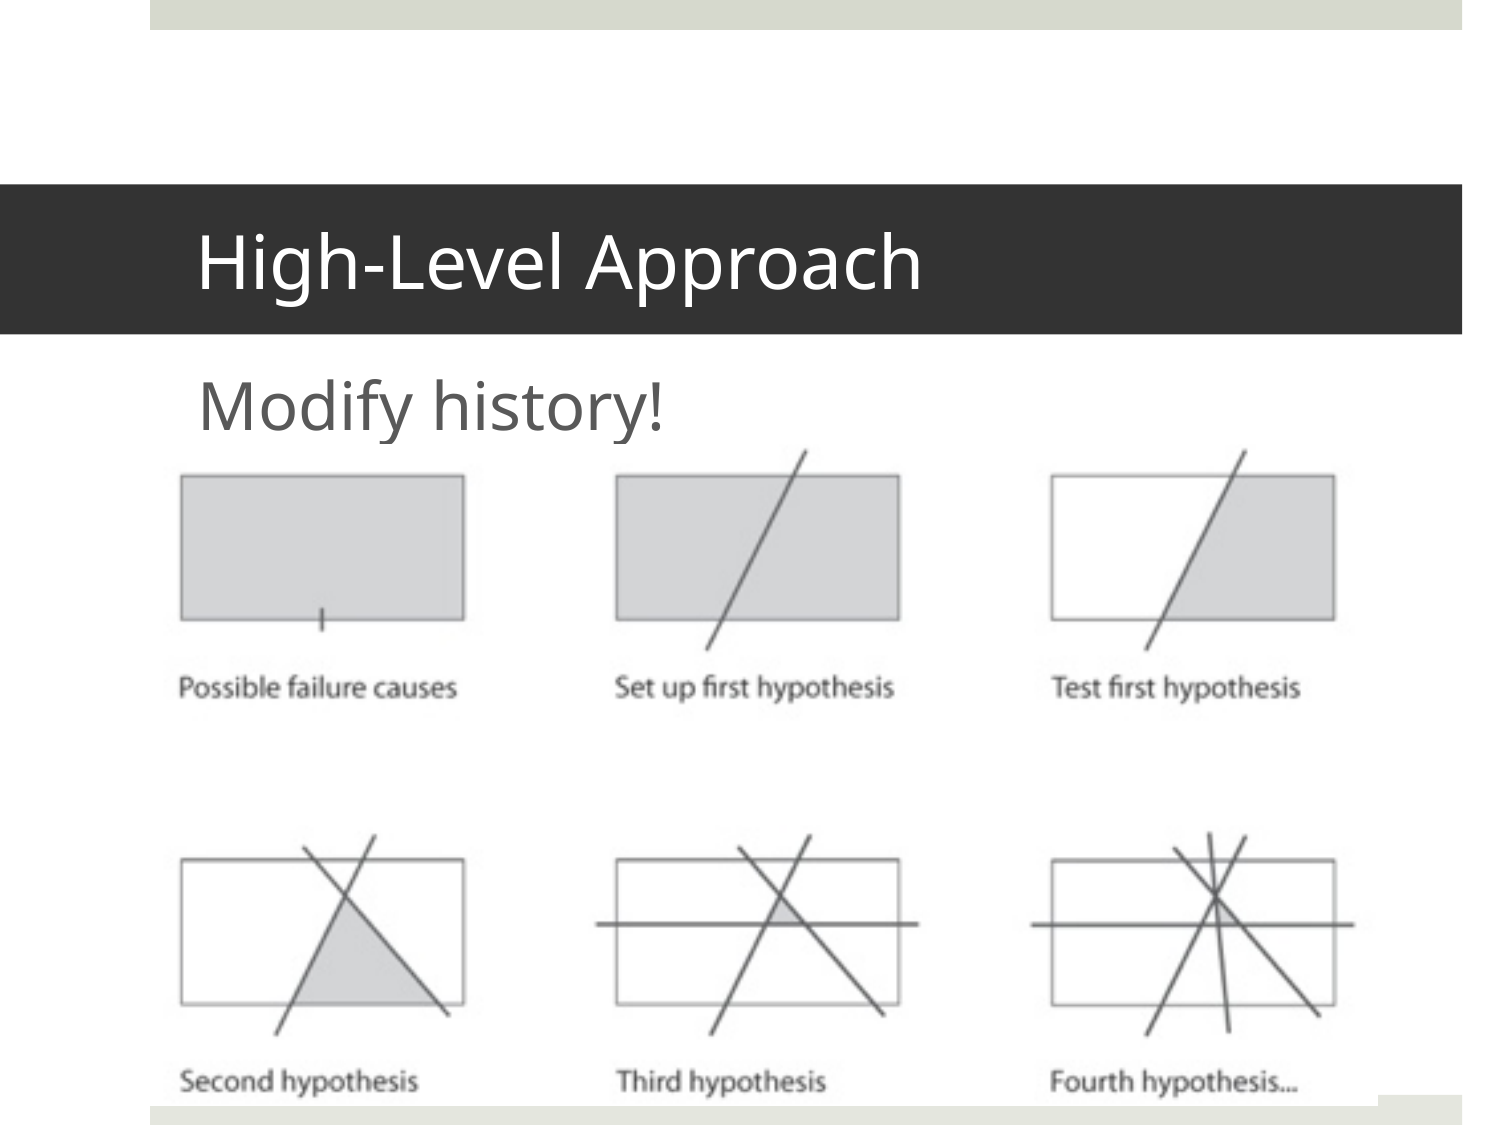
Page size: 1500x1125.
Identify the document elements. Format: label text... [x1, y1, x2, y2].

title High-Level Approach [0, 184, 1463, 335]
list Modify history! [182, 356, 1432, 508]
picture [143, 443, 1379, 1107]
